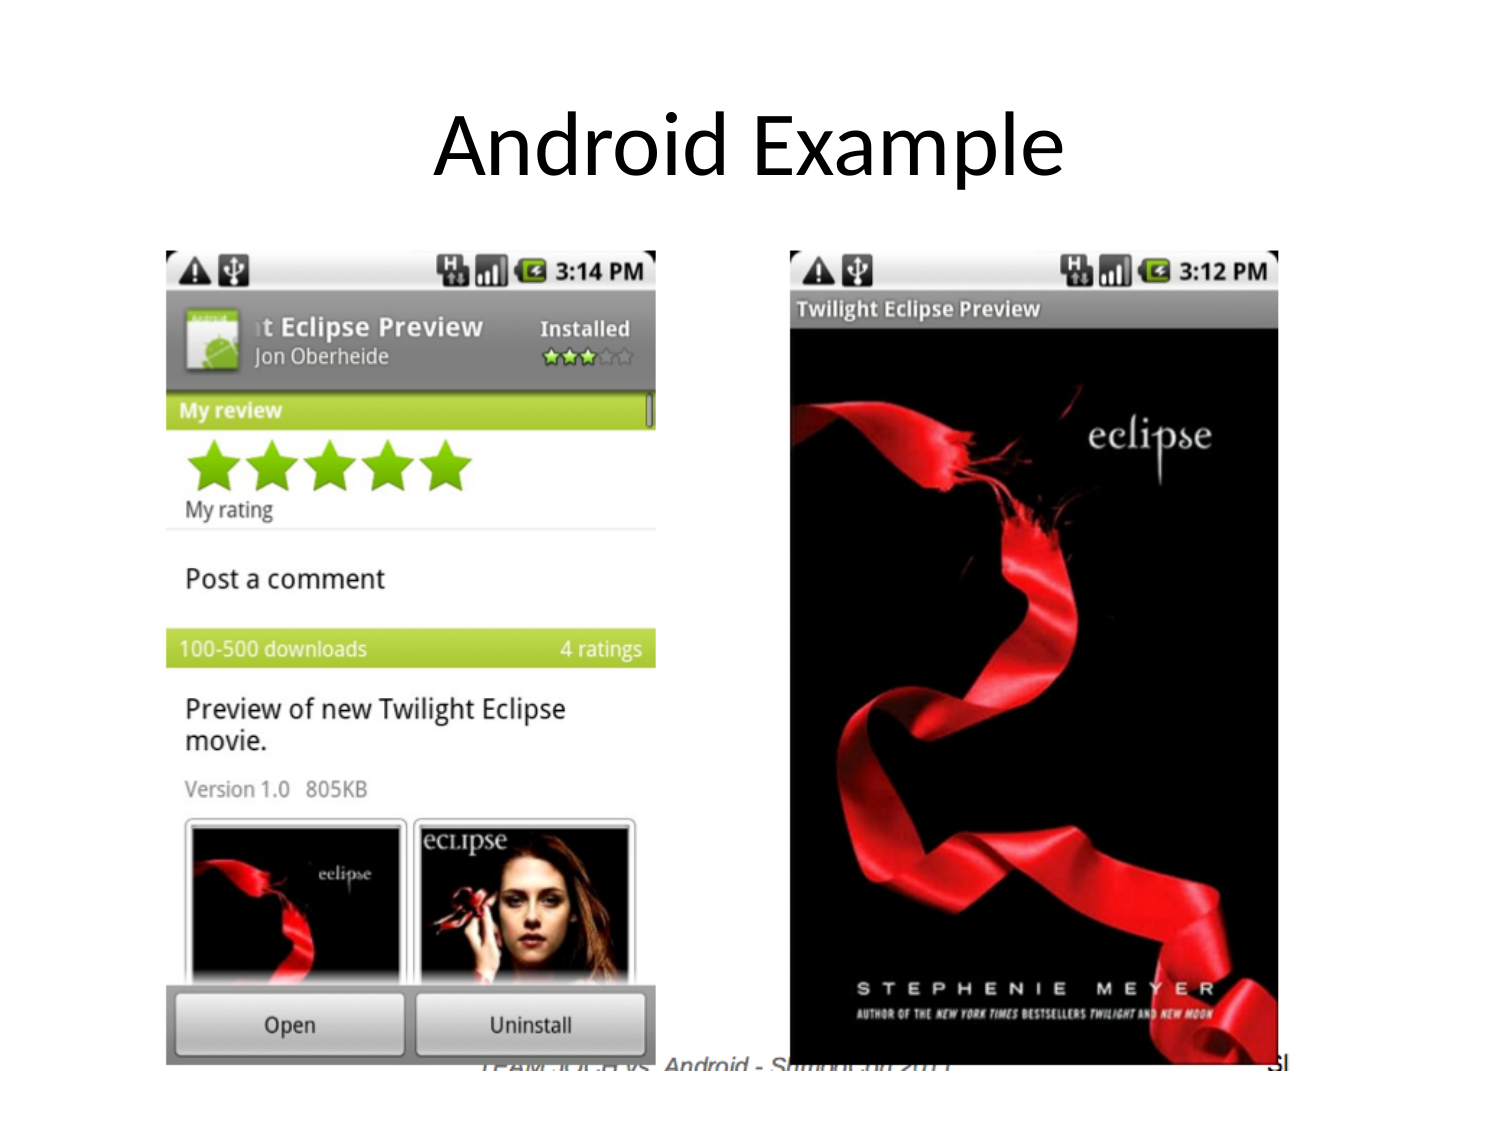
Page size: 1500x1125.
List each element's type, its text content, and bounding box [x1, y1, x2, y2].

title Android Example [75, 45, 1425, 233]
picture [136, 232, 1290, 1071]
